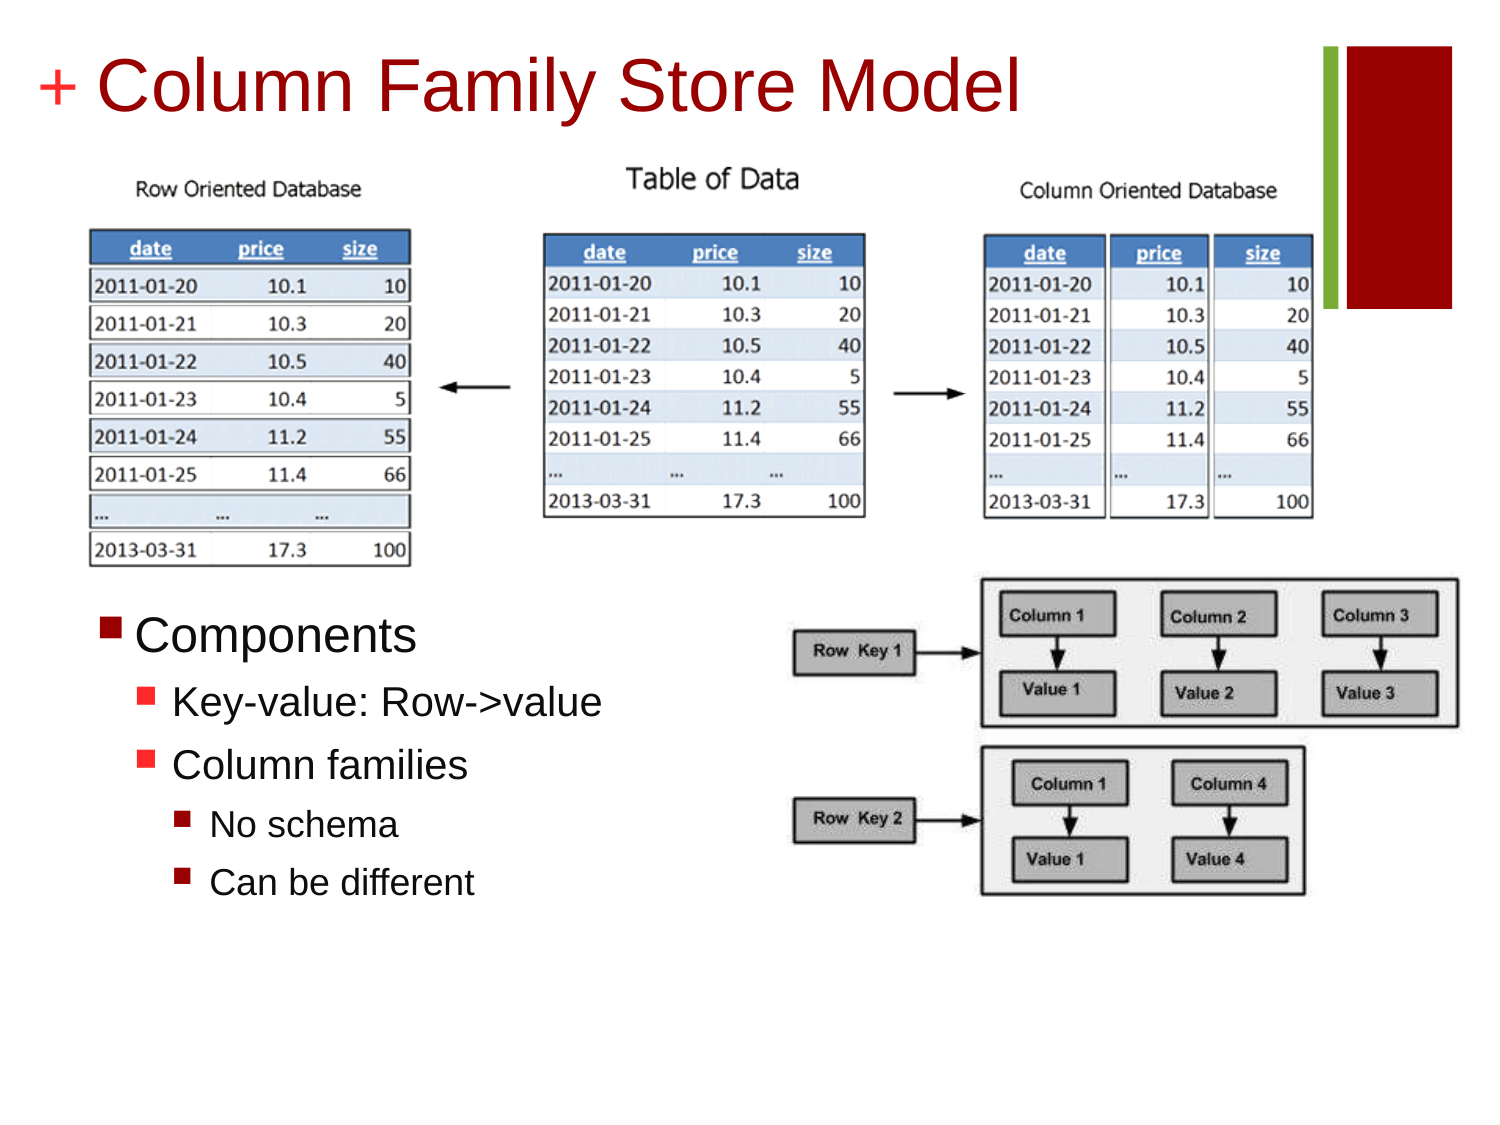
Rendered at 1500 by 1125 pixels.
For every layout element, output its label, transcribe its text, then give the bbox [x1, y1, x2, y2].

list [81, 133, 1322, 573]
picture [786, 571, 1466, 901]
text_box Components Key-value: Row->value Column families No schema Can be different [81, 595, 669, 954]
title Column Family Store Model [81, 29, 1322, 132]
